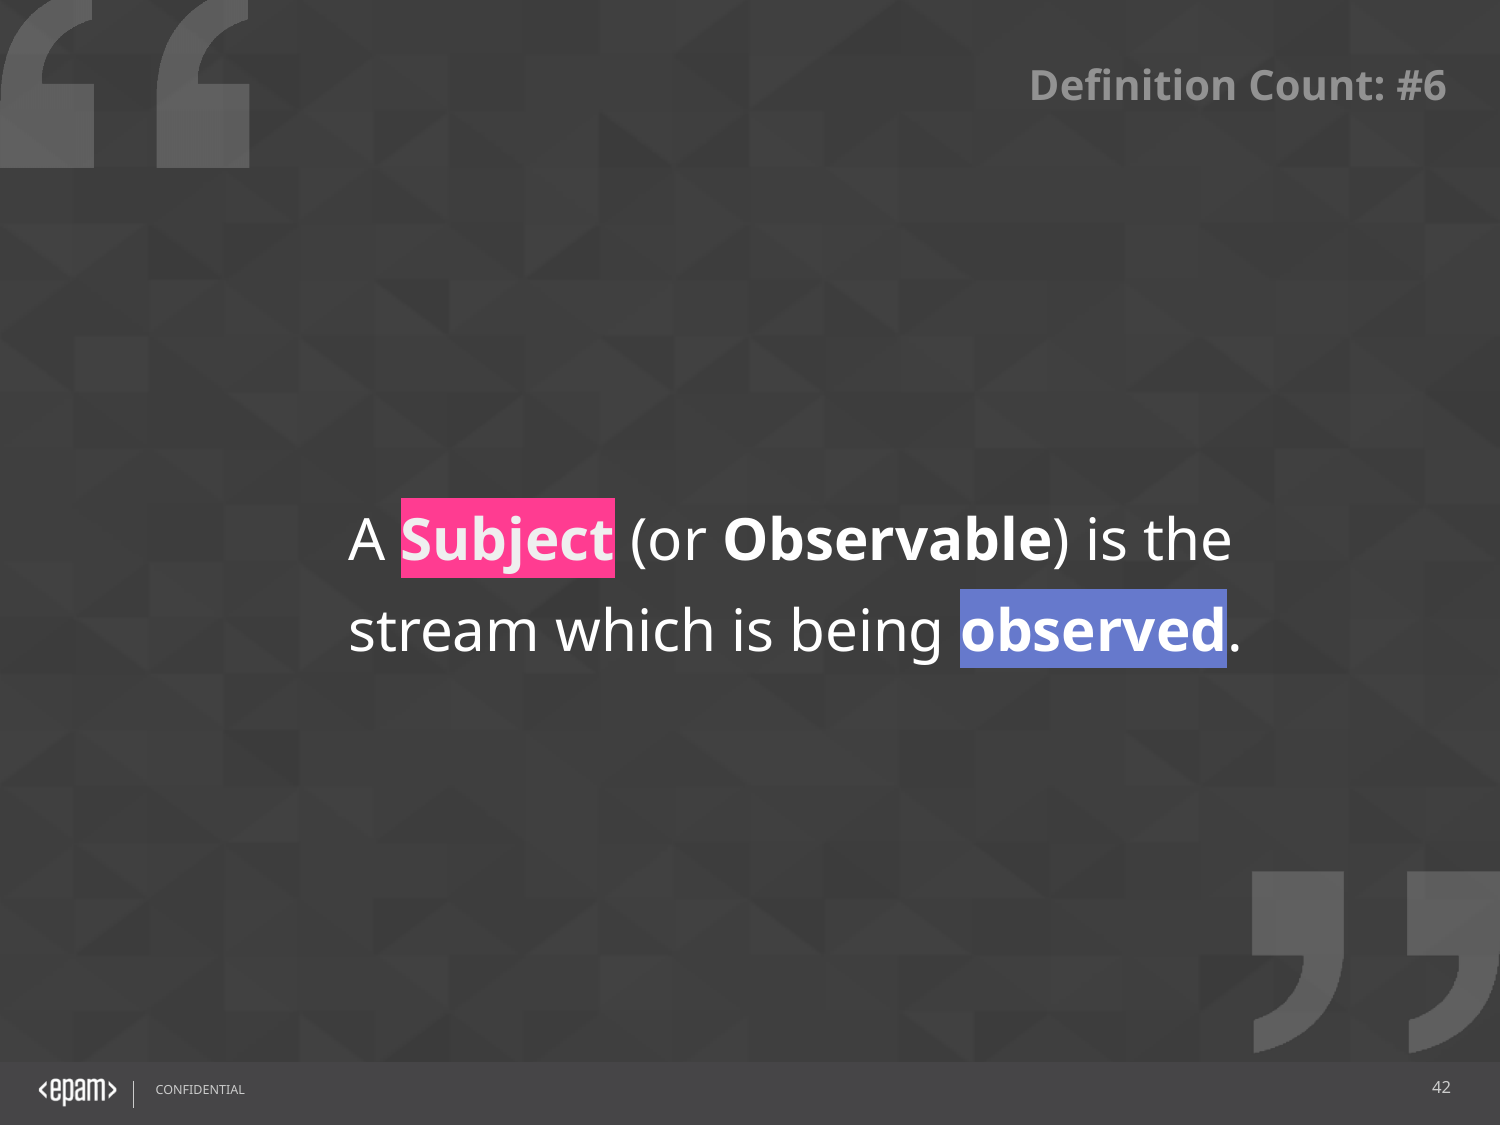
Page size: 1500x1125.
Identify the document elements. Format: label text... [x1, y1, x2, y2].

text_box Definition Count: #6 [855, 33, 1463, 190]
list A Subject (or Observable) is the stream which is being observed. [273, 236, 1249, 964]
picture [0, 0, 1500, 1062]
picture [38, 1078, 117, 1107]
